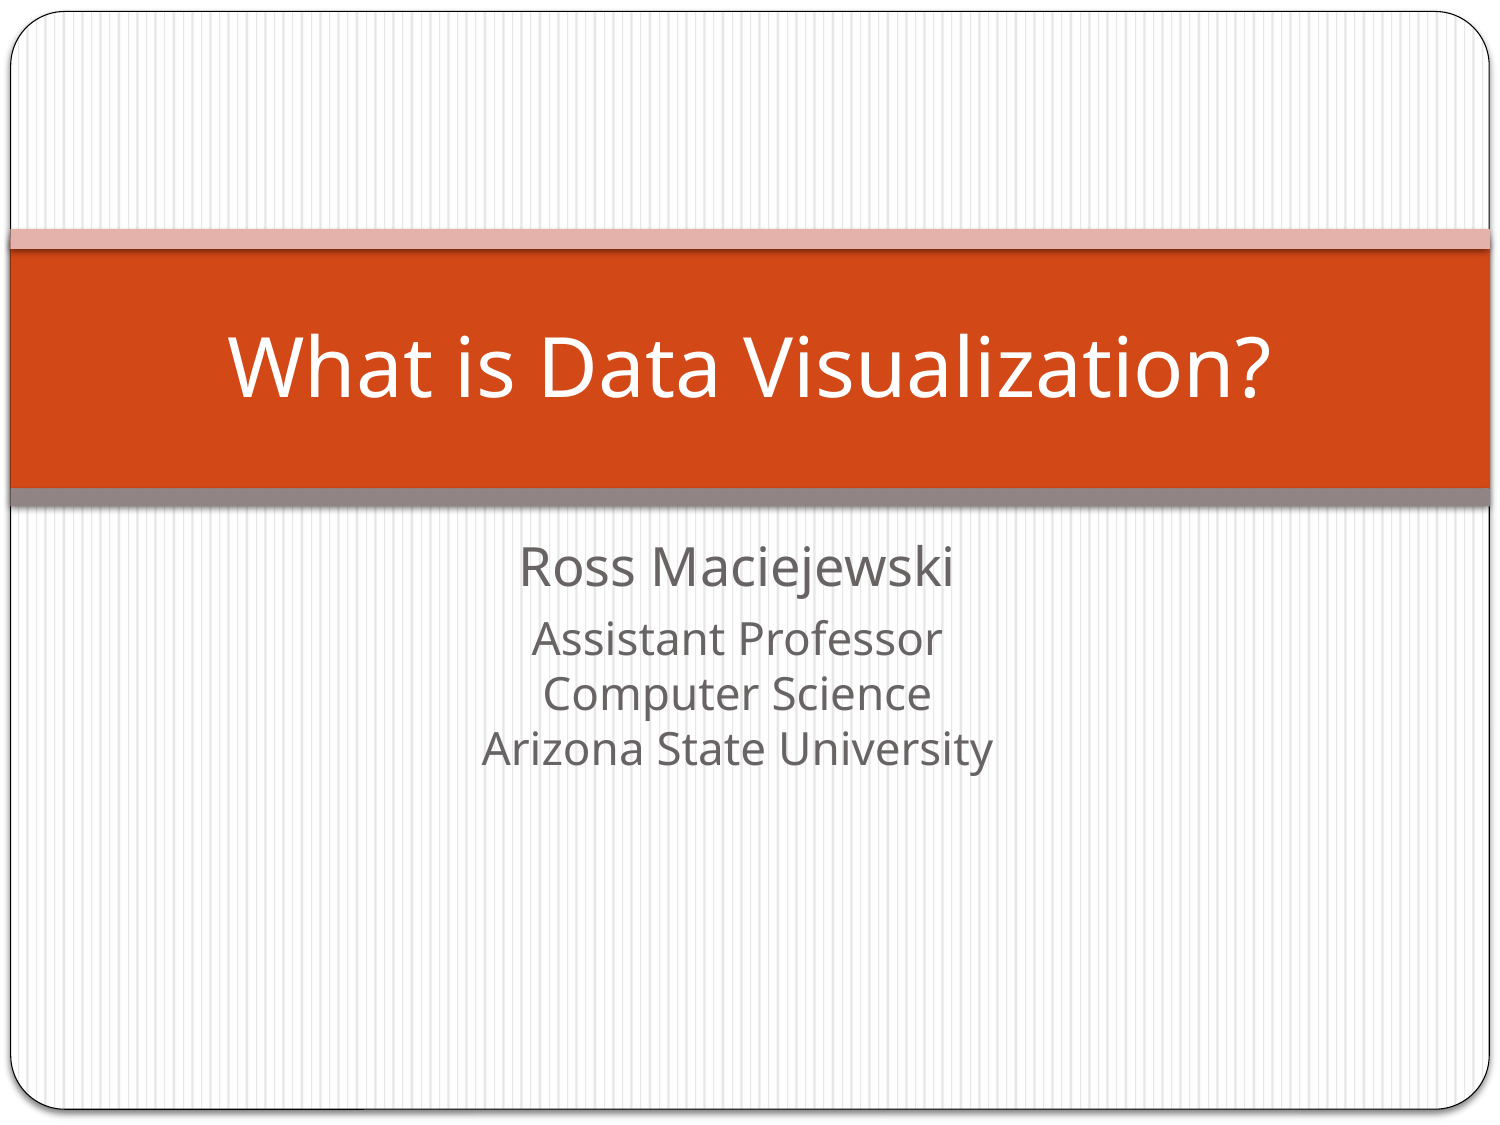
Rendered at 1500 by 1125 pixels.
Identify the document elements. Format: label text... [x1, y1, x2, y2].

subtitle Ross Maciejewski Assistant Professor Computer Science Arizona State University [212, 525, 1263, 788]
title What is Data Visualization? [75, 247, 1425, 489]
